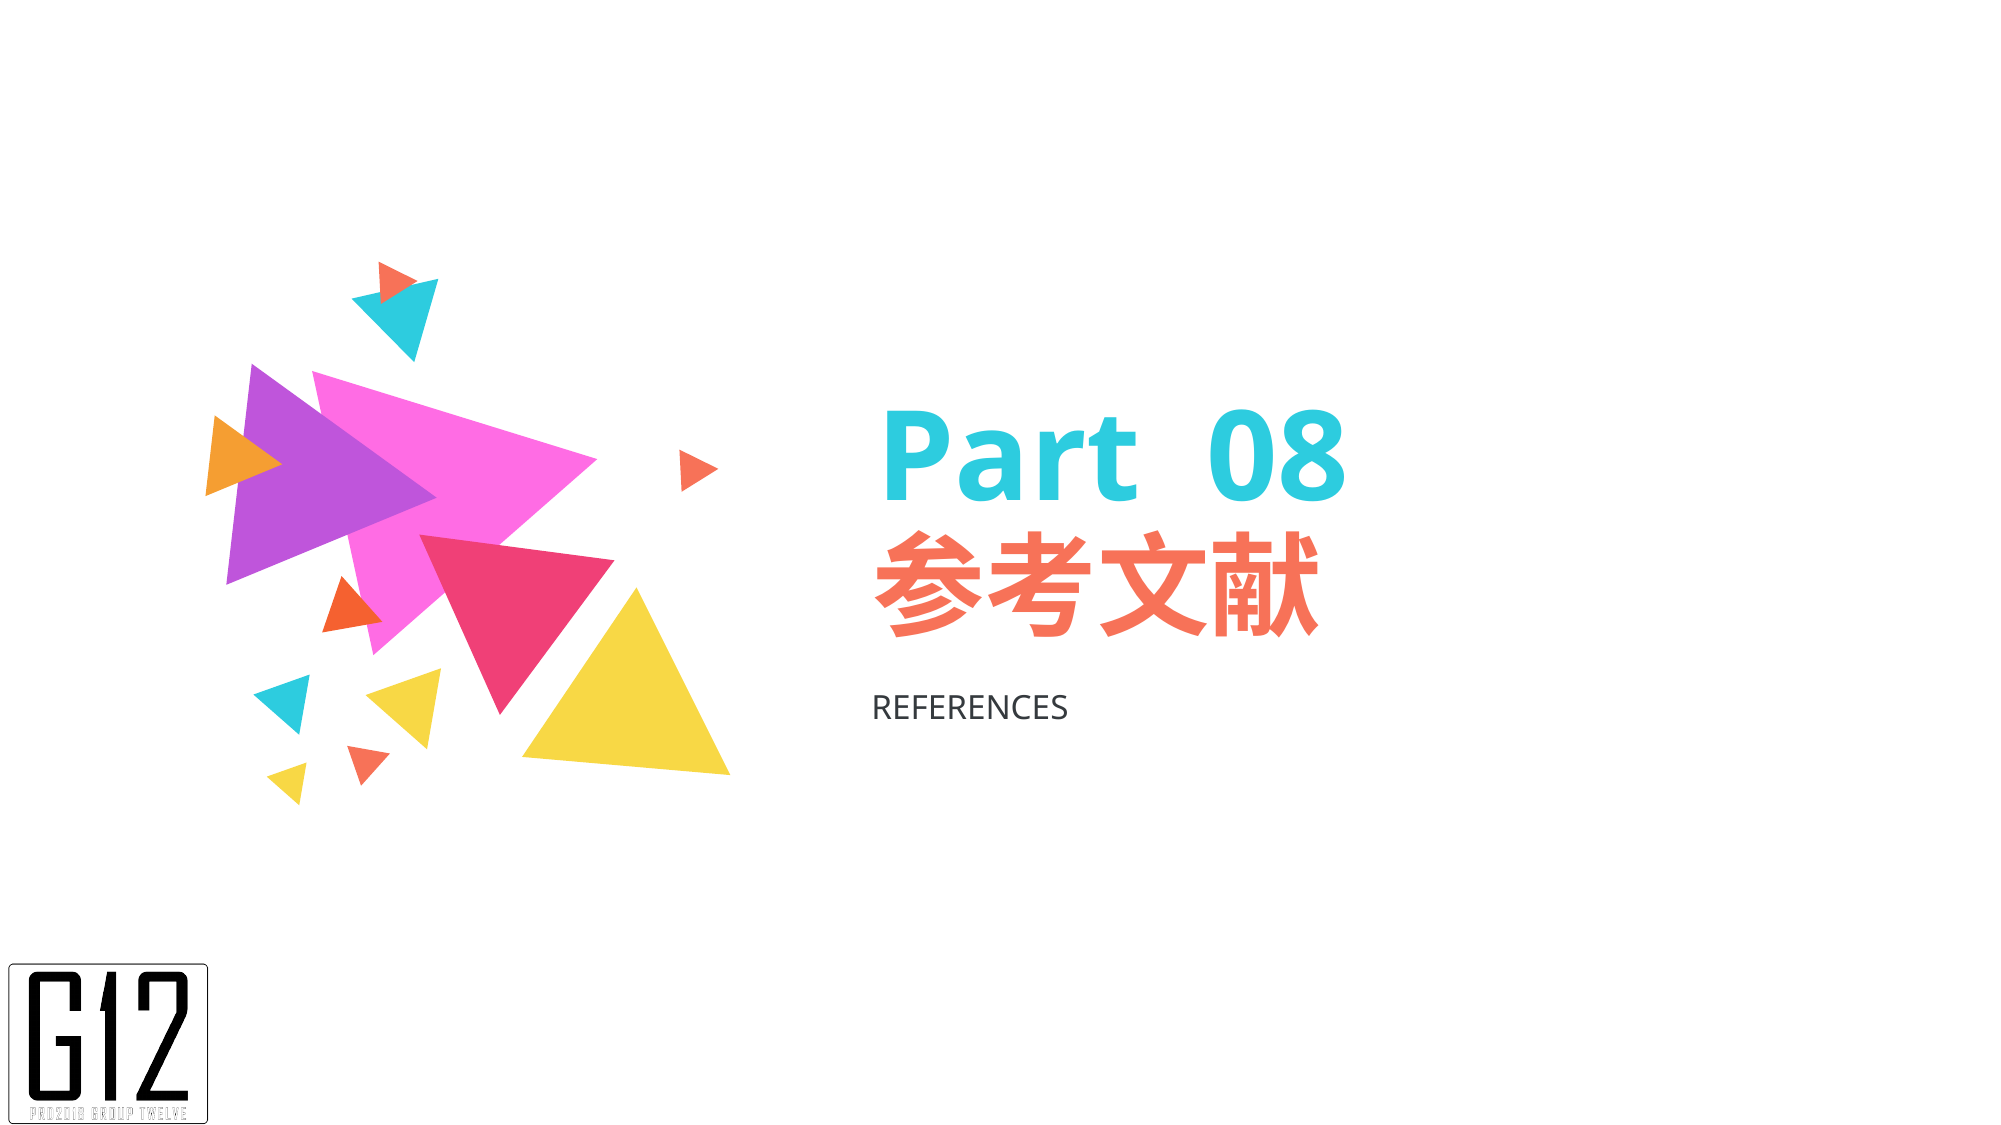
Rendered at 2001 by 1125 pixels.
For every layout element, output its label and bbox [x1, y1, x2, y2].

text_box [520, 585, 733, 777]
text_box [417, 533, 617, 717]
picture [3, 942, 214, 1125]
text_box [225, 361, 439, 587]
text_box [856, 368, 1880, 735]
text_box [678, 447, 721, 494]
text_box [349, 277, 440, 365]
text_box [264, 760, 308, 808]
text_box [204, 413, 285, 498]
text_box [363, 666, 443, 752]
text_box [310, 369, 600, 658]
text_box [320, 574, 385, 634]
text_box [251, 672, 312, 737]
text_box [377, 259, 420, 306]
text_box [345, 744, 392, 788]
